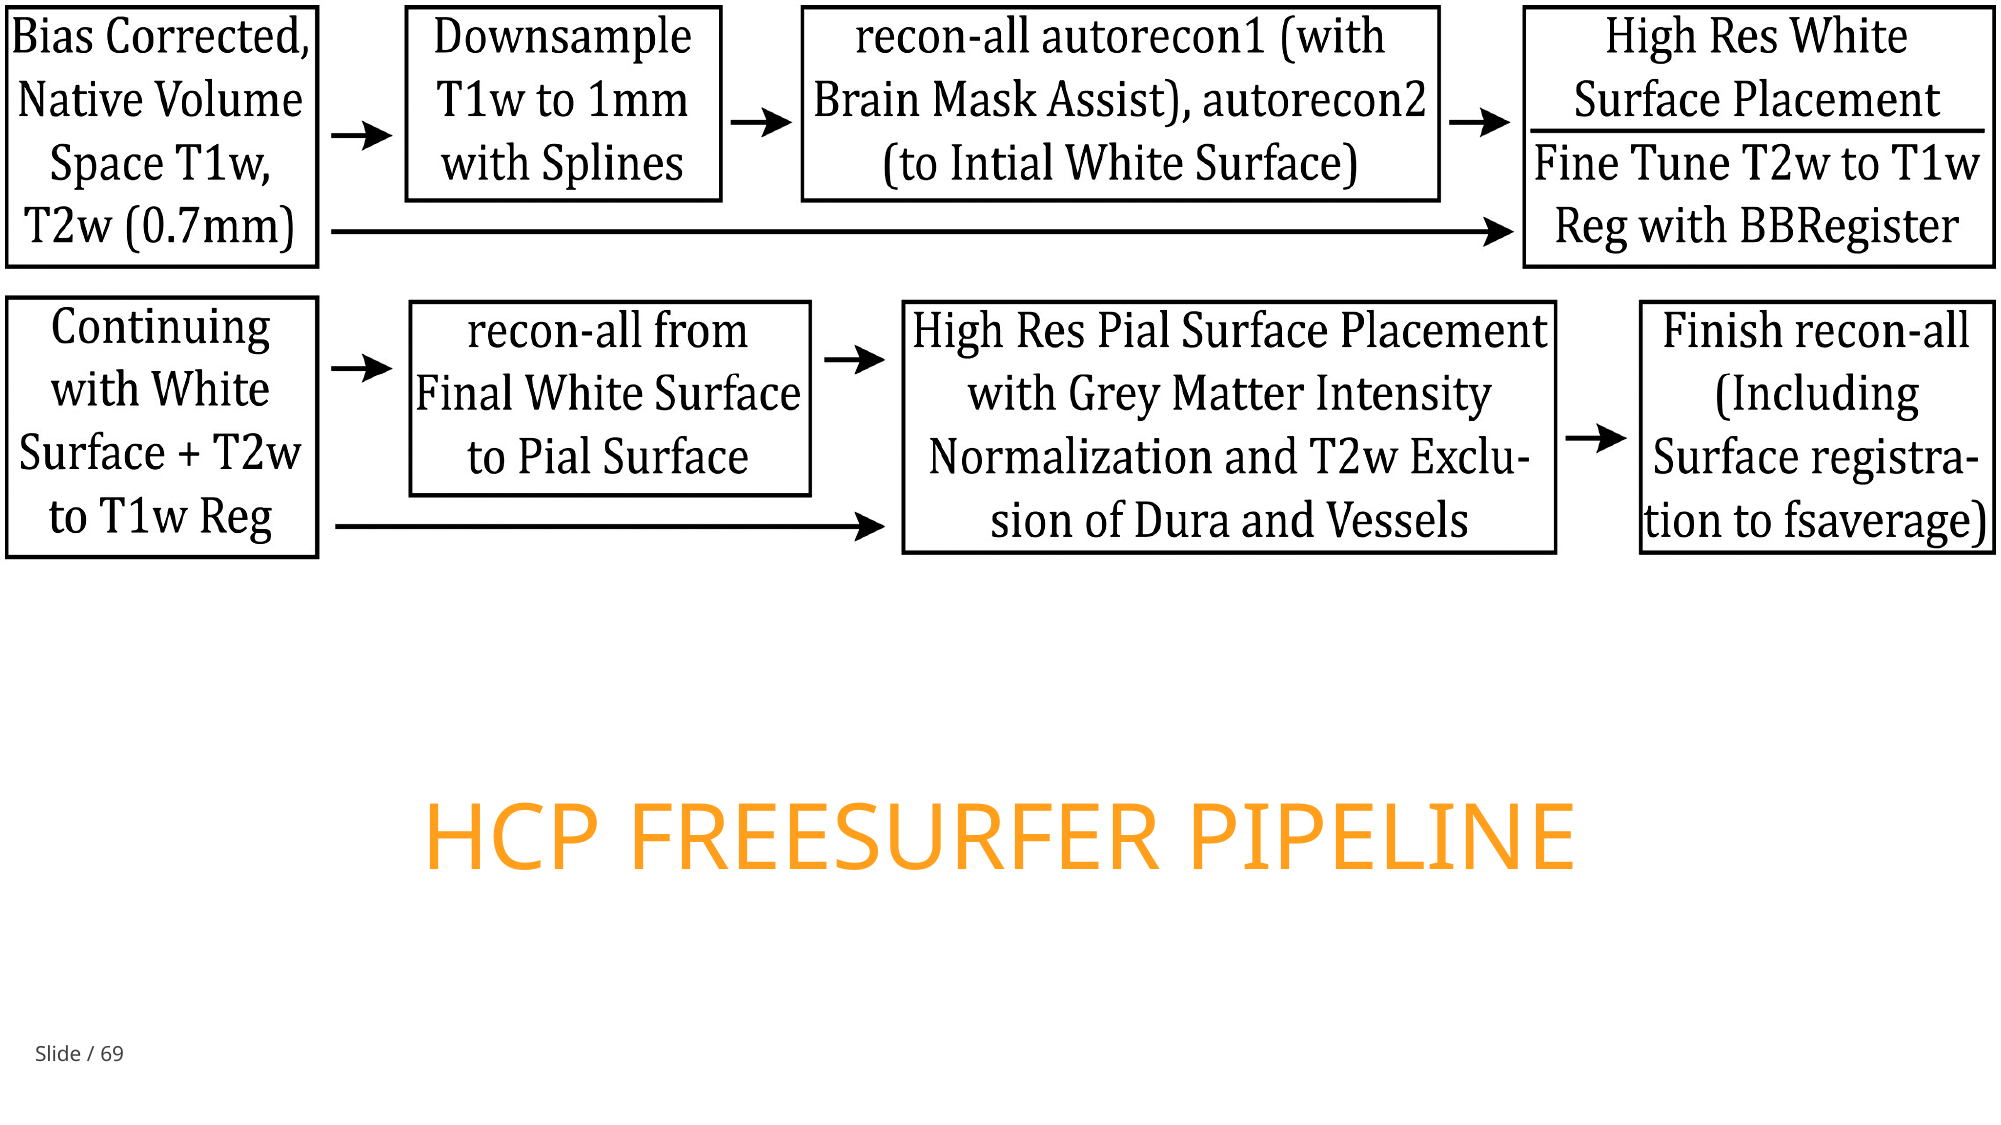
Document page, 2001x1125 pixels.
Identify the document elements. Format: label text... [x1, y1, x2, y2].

picture [0, 0, 2000, 563]
text_box HCP FREESURFER PIPELINE [406, 770, 1594, 895]
